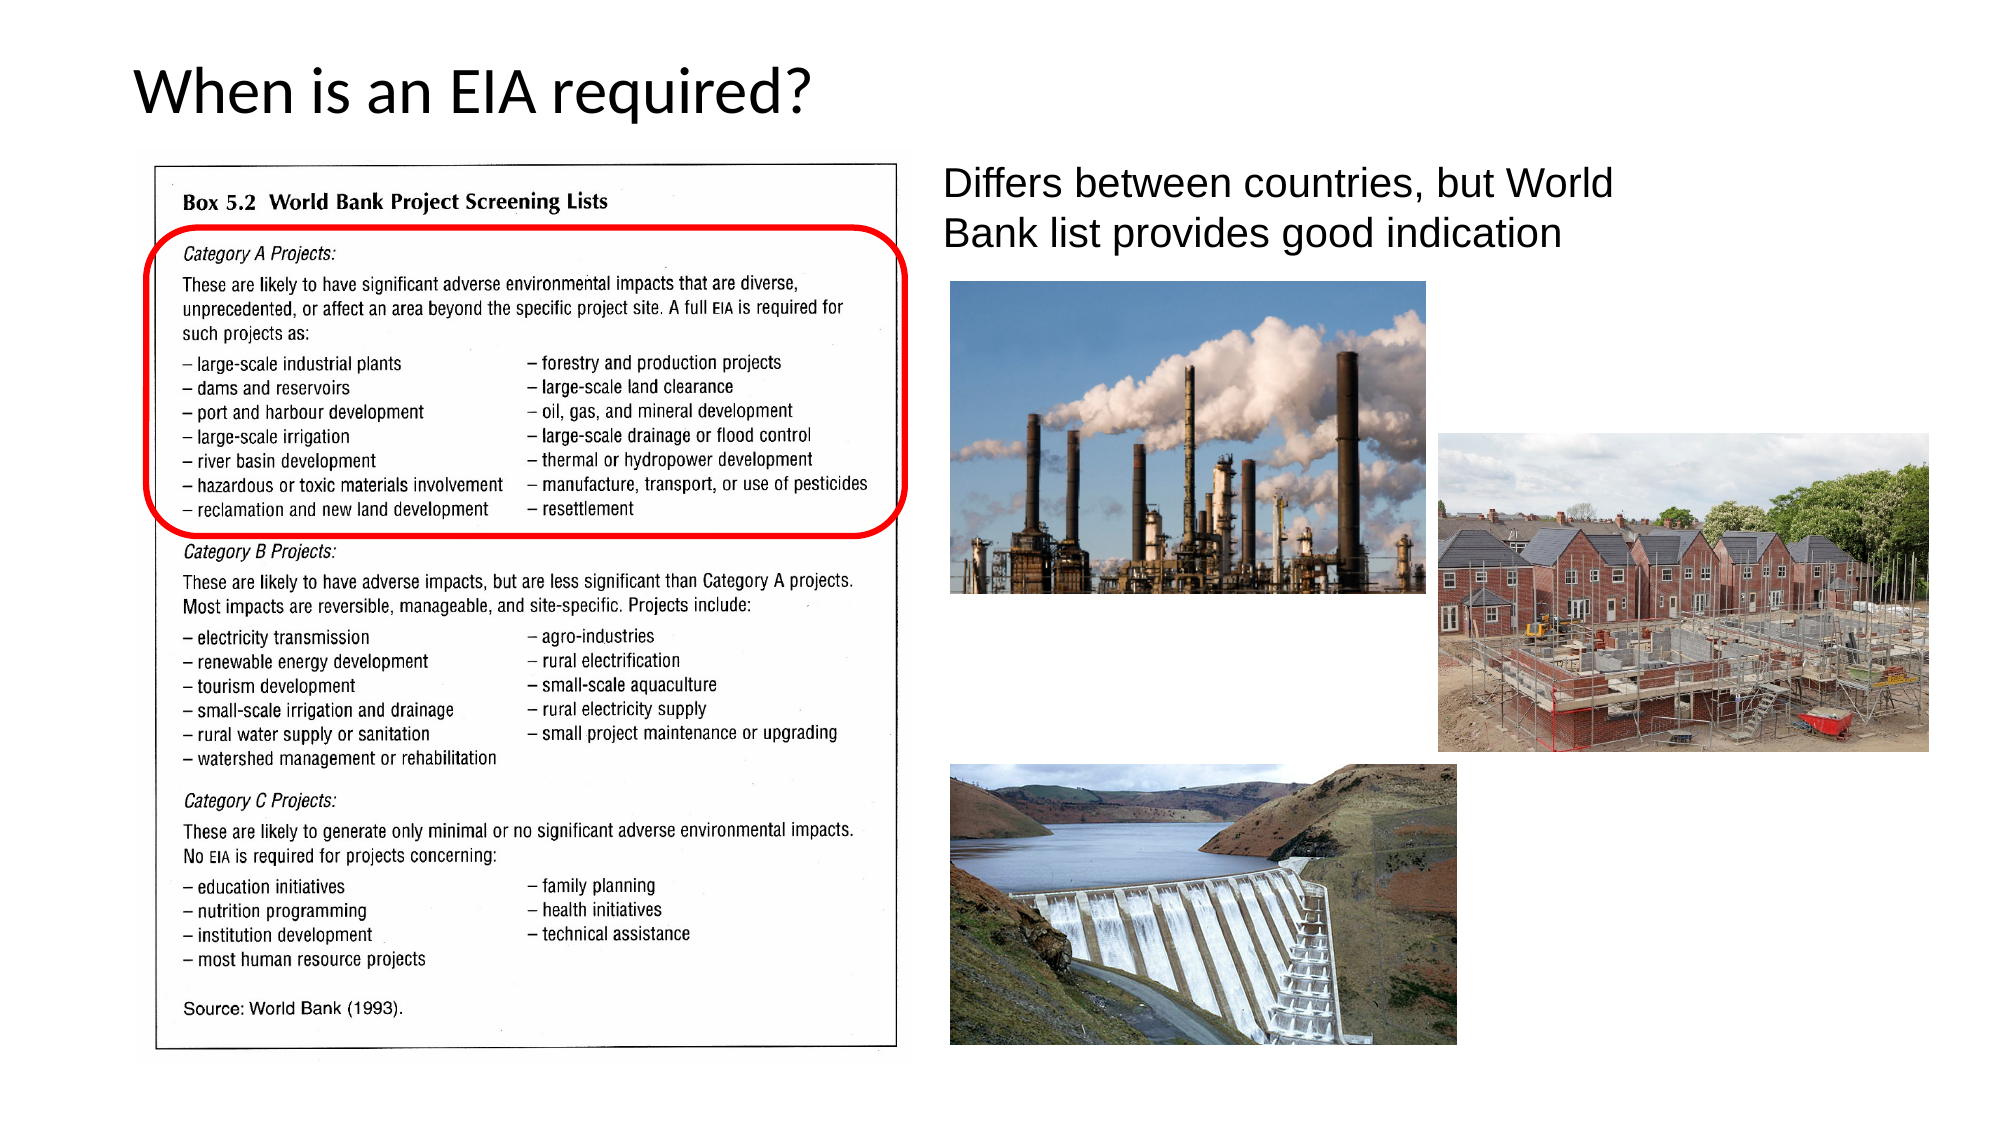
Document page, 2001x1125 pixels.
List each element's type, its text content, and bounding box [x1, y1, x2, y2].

picture [950, 764, 1457, 1045]
picture [950, 281, 1426, 594]
picture [134, 148, 911, 1065]
list When is an EIA required? [118, 48, 1106, 1086]
picture [1438, 433, 1929, 752]
text_box Differs between countries, but World Bank list provides good indication [928, 148, 1679, 264]
